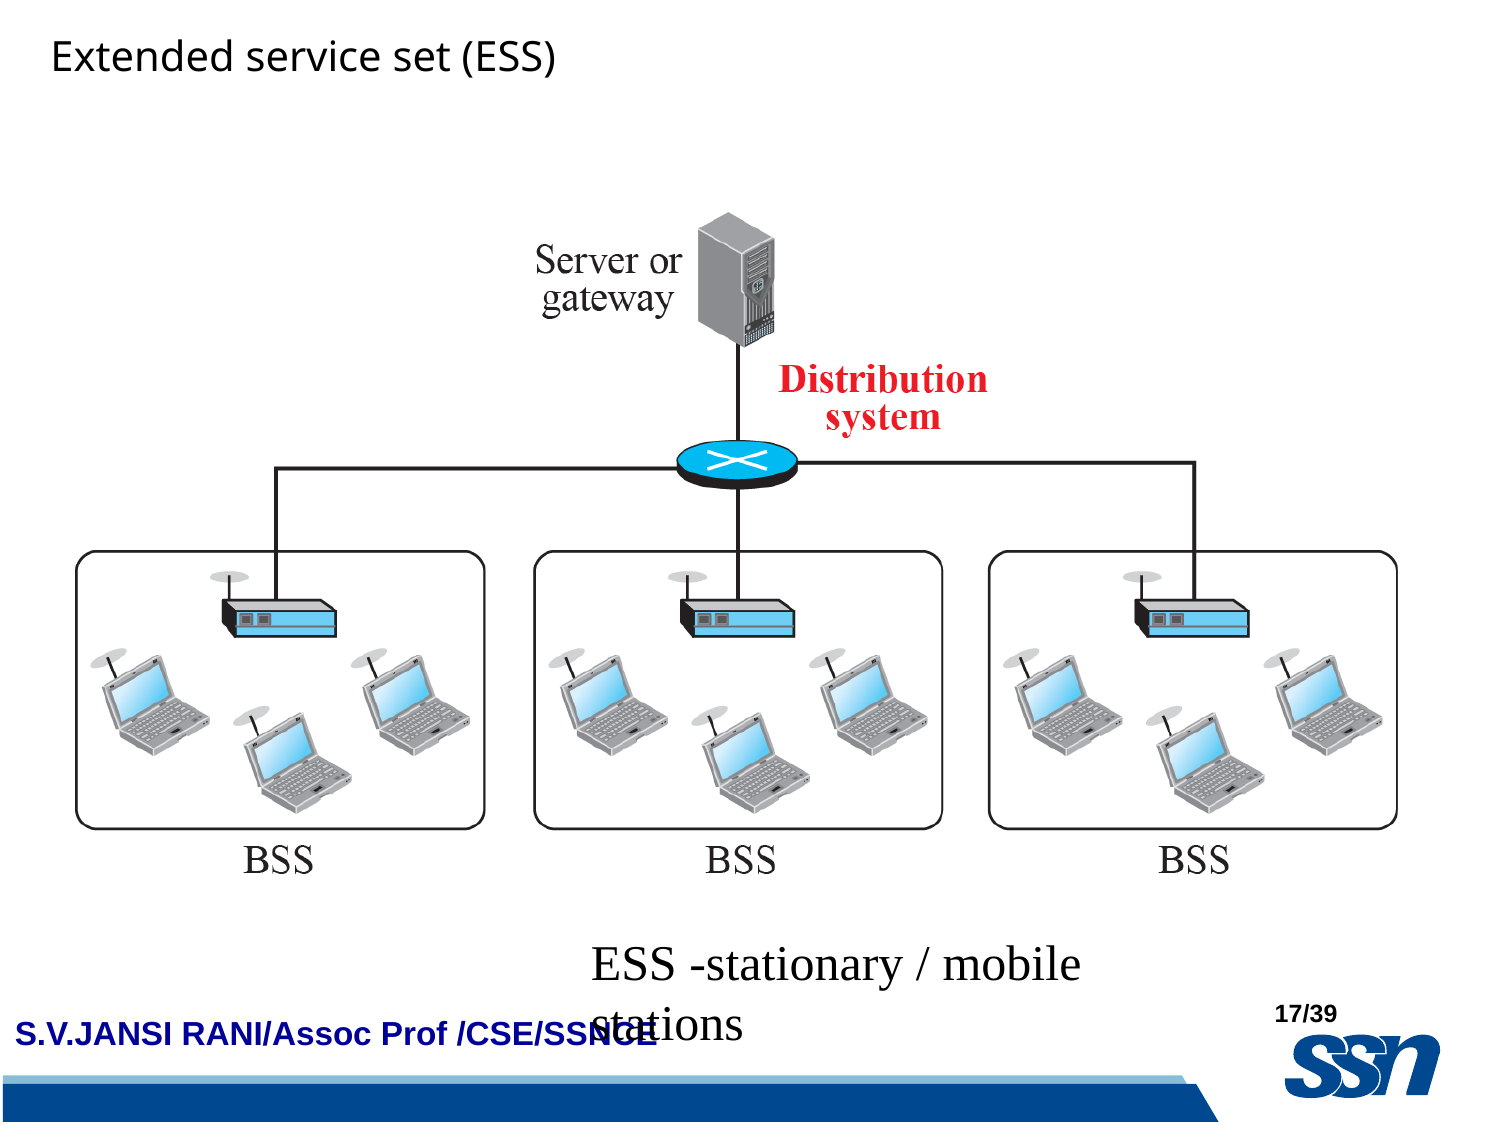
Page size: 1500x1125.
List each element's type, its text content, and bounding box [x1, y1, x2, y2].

text_box ESS -stationary / mobile stations [576, 923, 1231, 1059]
picture [74, 212, 1398, 886]
text_box Extended service set (ESS) [24, 22, 1363, 87]
